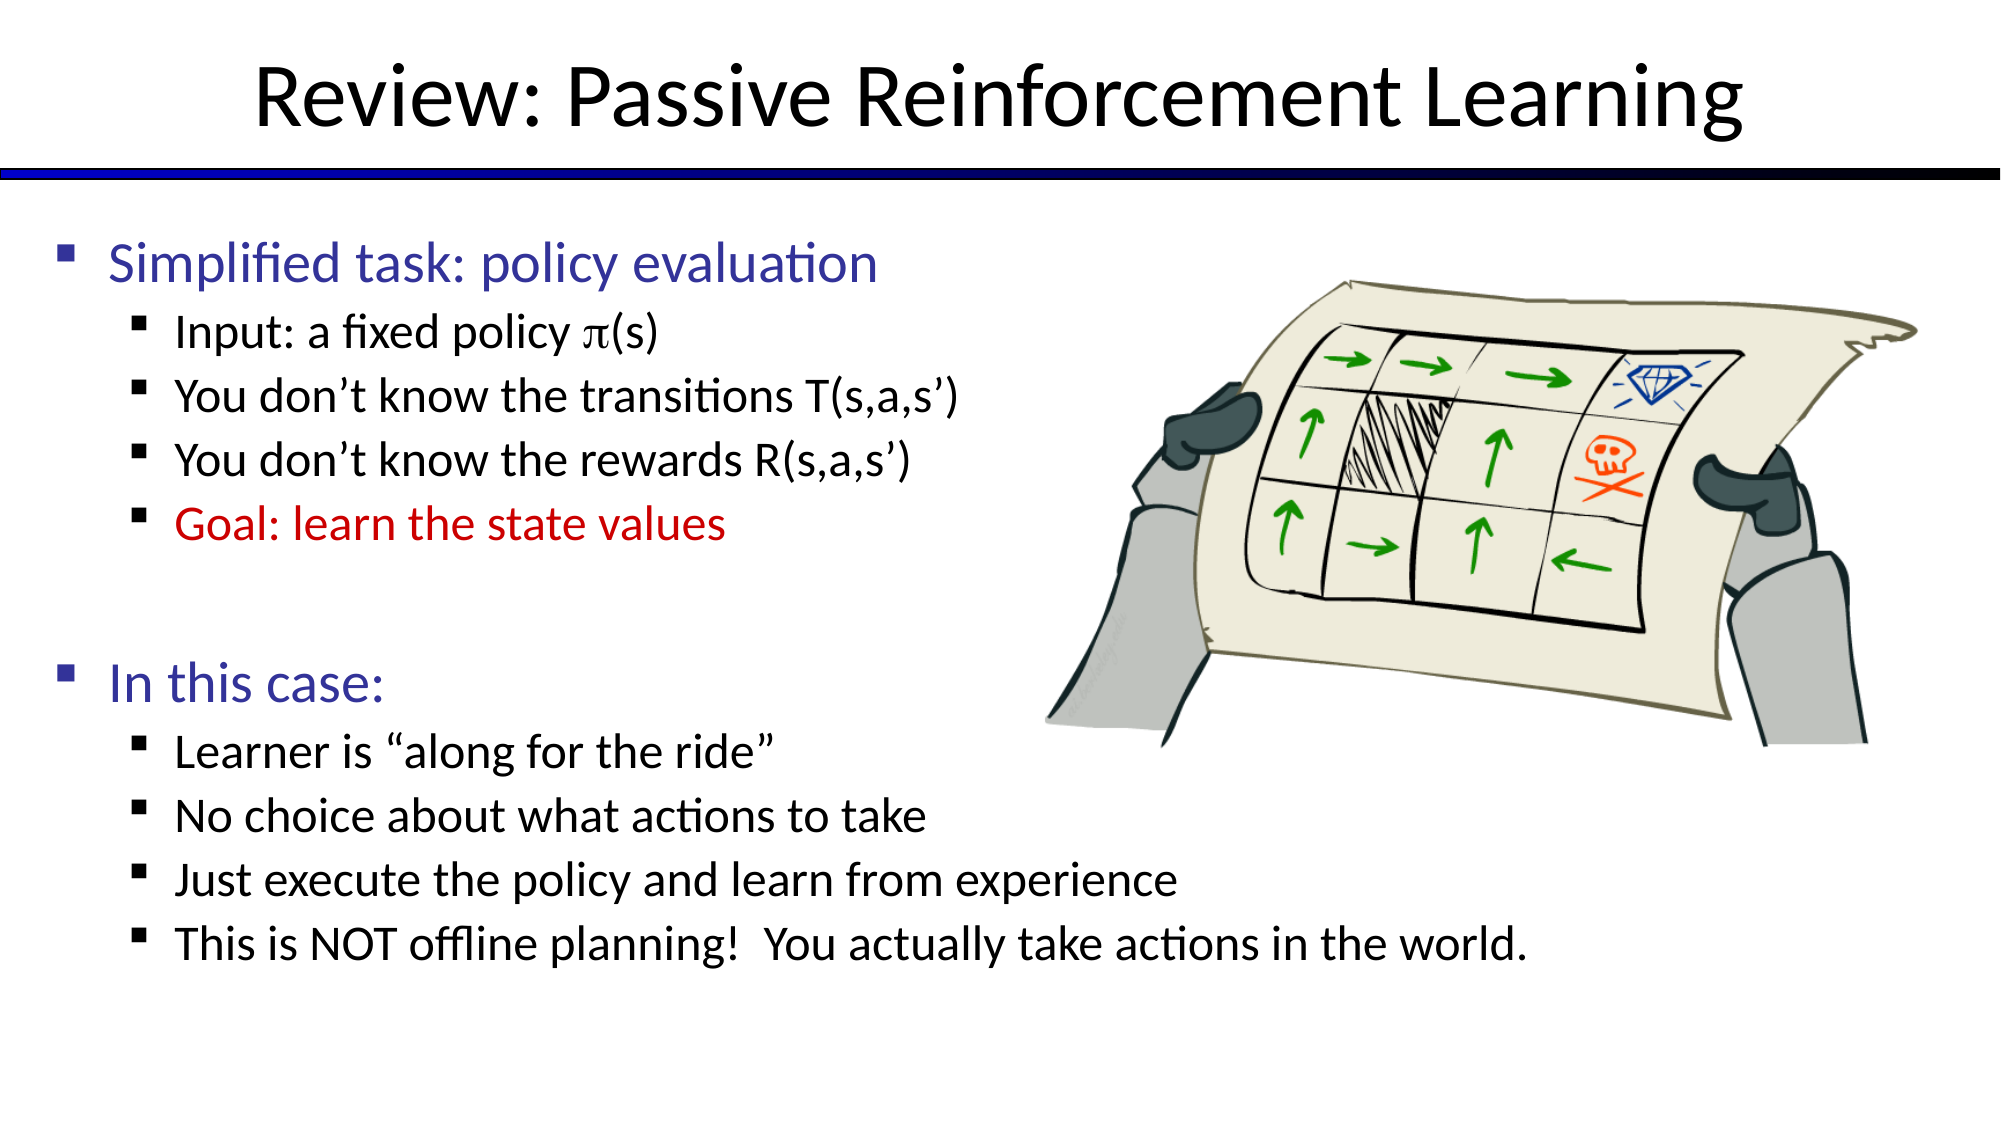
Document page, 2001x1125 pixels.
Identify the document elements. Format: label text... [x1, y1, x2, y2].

list Simplified task: policy evaluation Input: a fixed policy (s) You don’t know the transitions T(s,a,s’) You don’t know the rewards R(s,a,s’) Goal: learn the state values In this case: Learner is “along for the ride” No choice about what actions to take Just execute the policy and learn from experience This is NOT offline planning! You actually take actions in the world. [37, 224, 1913, 968]
title Review: Passive Reinforcement Learning [0, 0, 2000, 184]
picture [1037, 237, 1926, 757]
